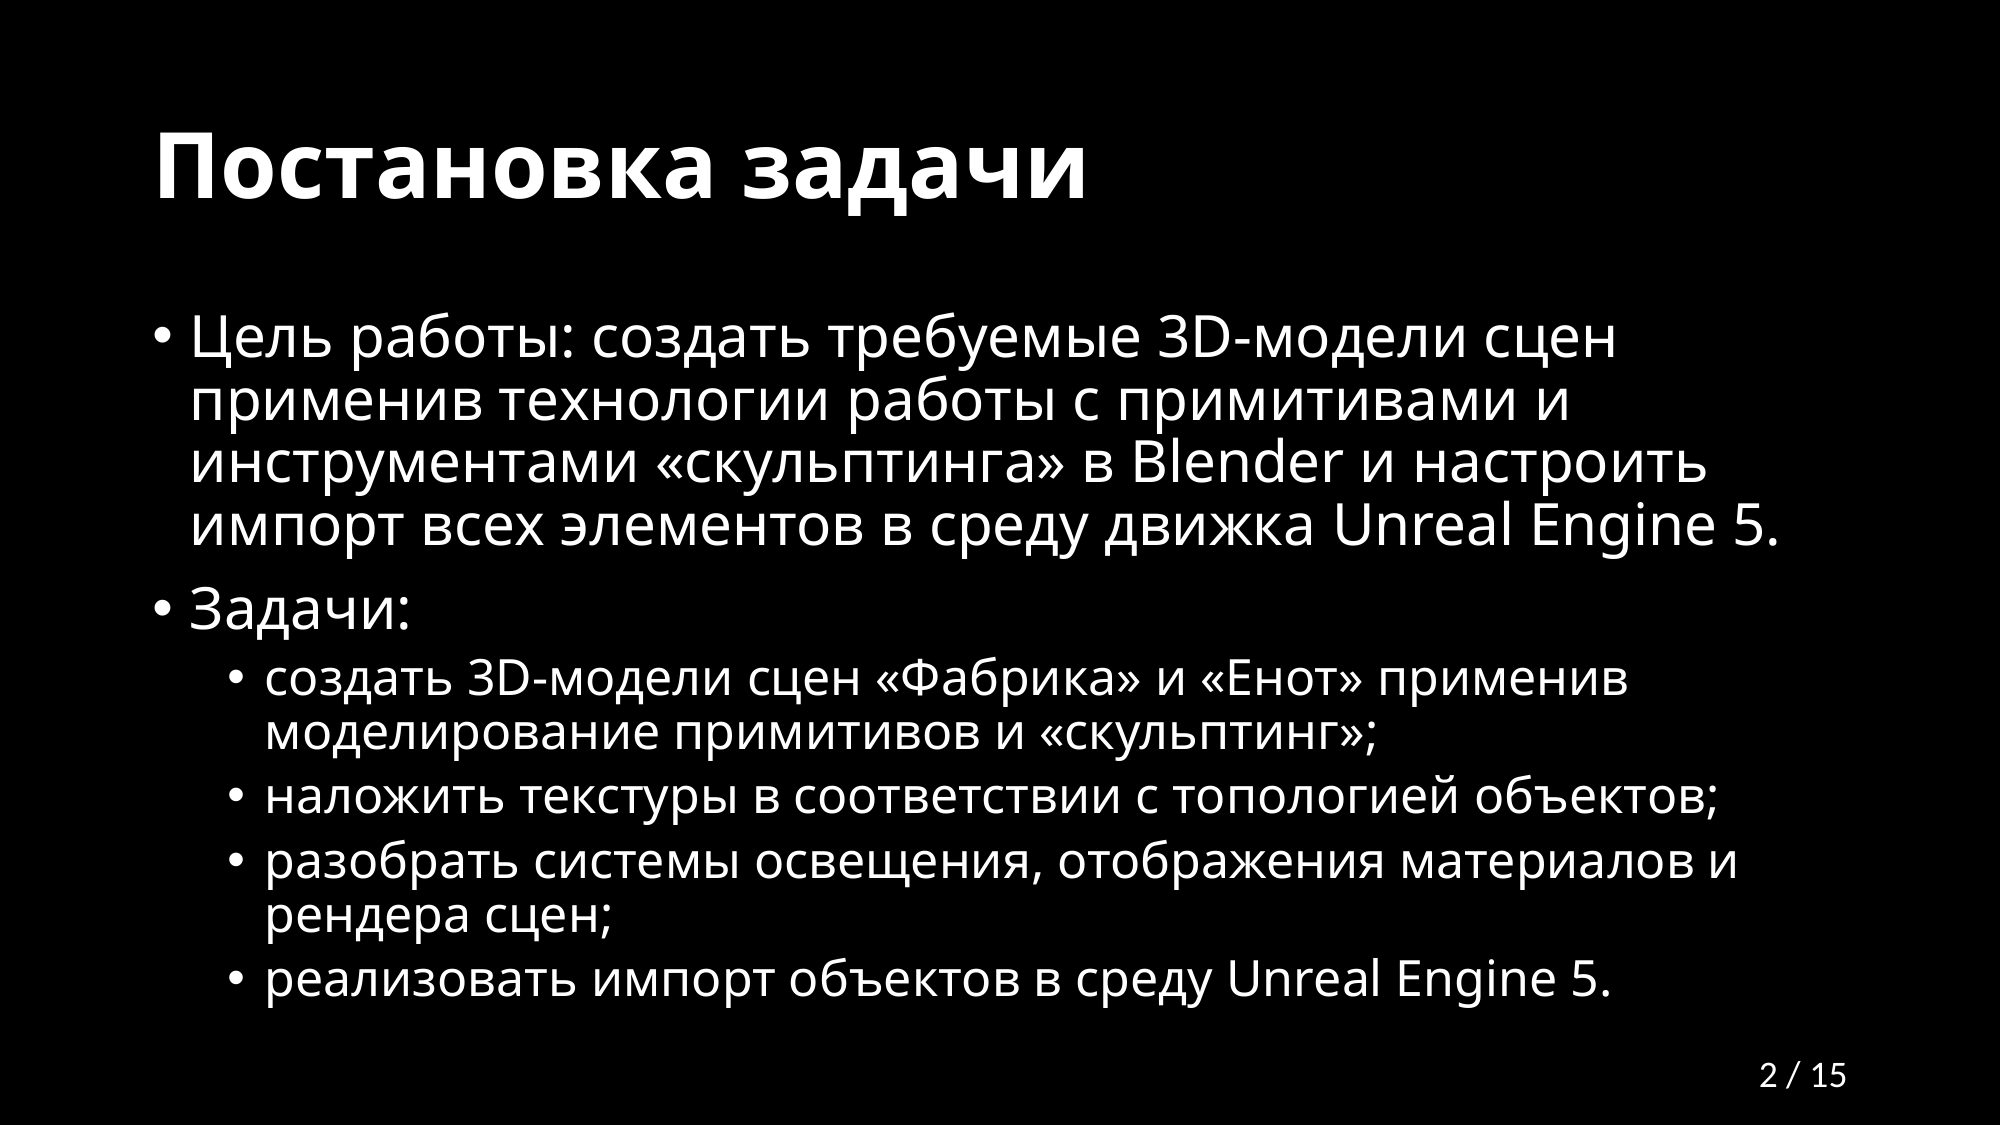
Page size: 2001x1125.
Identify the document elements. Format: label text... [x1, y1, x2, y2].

slide_number 2 / 15 [1412, 1042, 1863, 1103]
title Постановка задачи [137, 59, 1863, 278]
list Цель работы: создать требуемые 3D-модели сцен применив технологии работы с примитивами и инструментами «скульптинга» в Blender и настроить импорт всех элементов в среду движка Unreal Engine 5. Задачи: создать 3D-модели сцен «Фабрика» и «Енот» применив моделирование примитивов и «скульптинг»; наложить текстуры в соответствии с топологией объектов; разобрать системы освещения, отображения материалов и рендера сцен; реализовать импорт объектов в среду Unreal Engine 5. [137, 299, 1863, 1098]
